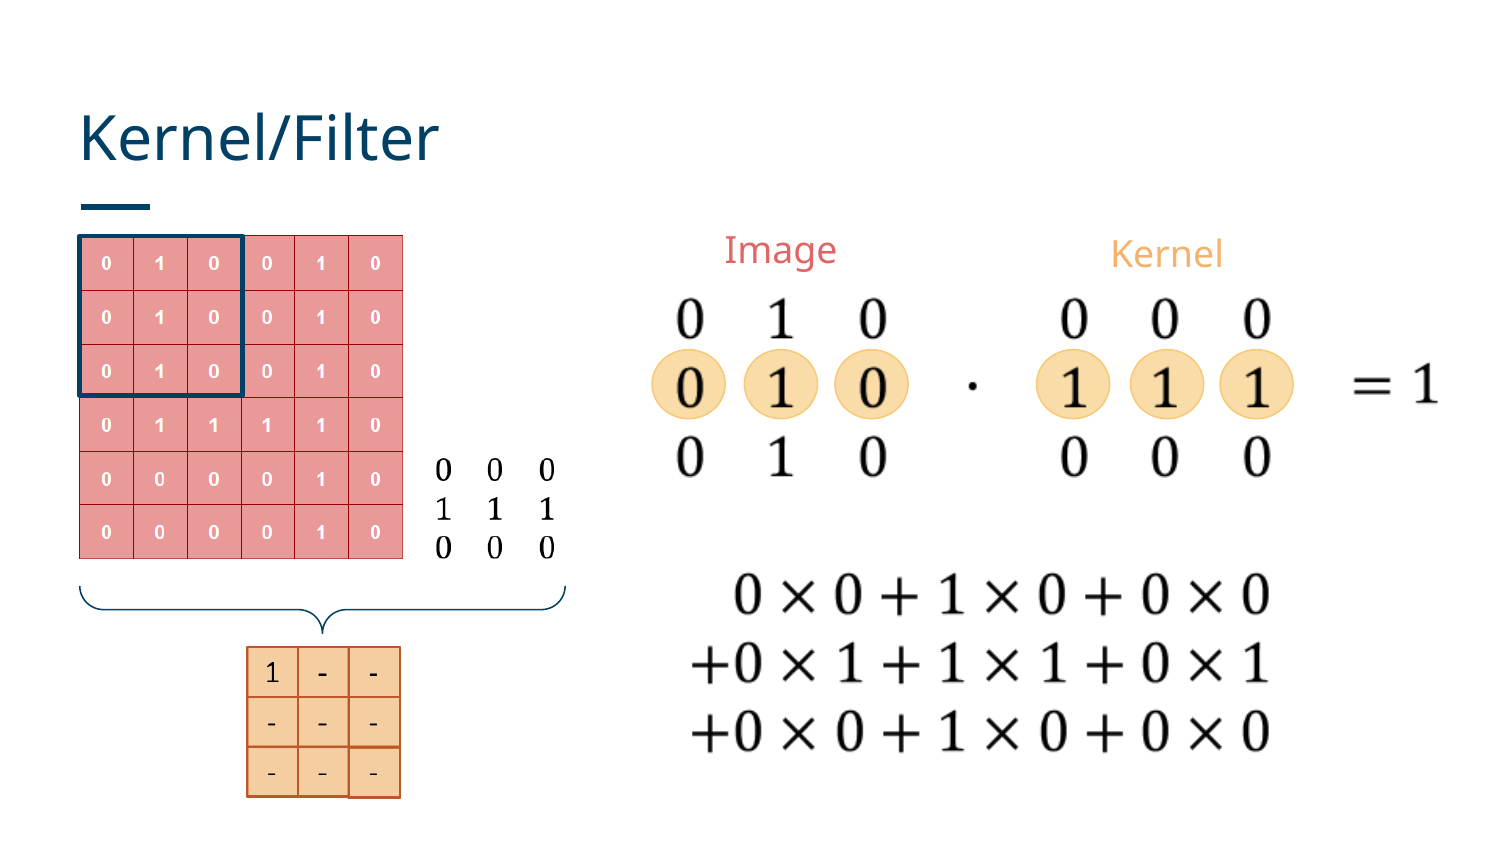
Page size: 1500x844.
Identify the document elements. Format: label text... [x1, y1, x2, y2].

text_box Kernel [1089, 214, 1245, 288]
picture [665, 290, 1464, 479]
title Kernel/Filter [63, 75, 1437, 188]
picture [669, 558, 1294, 773]
picture [79, 235, 403, 560]
text_box Image [703, 211, 859, 286]
picture [244, 642, 401, 809]
picture [428, 452, 560, 560]
text_box [79, 585, 566, 634]
text_box [652, 362, 660, 406]
